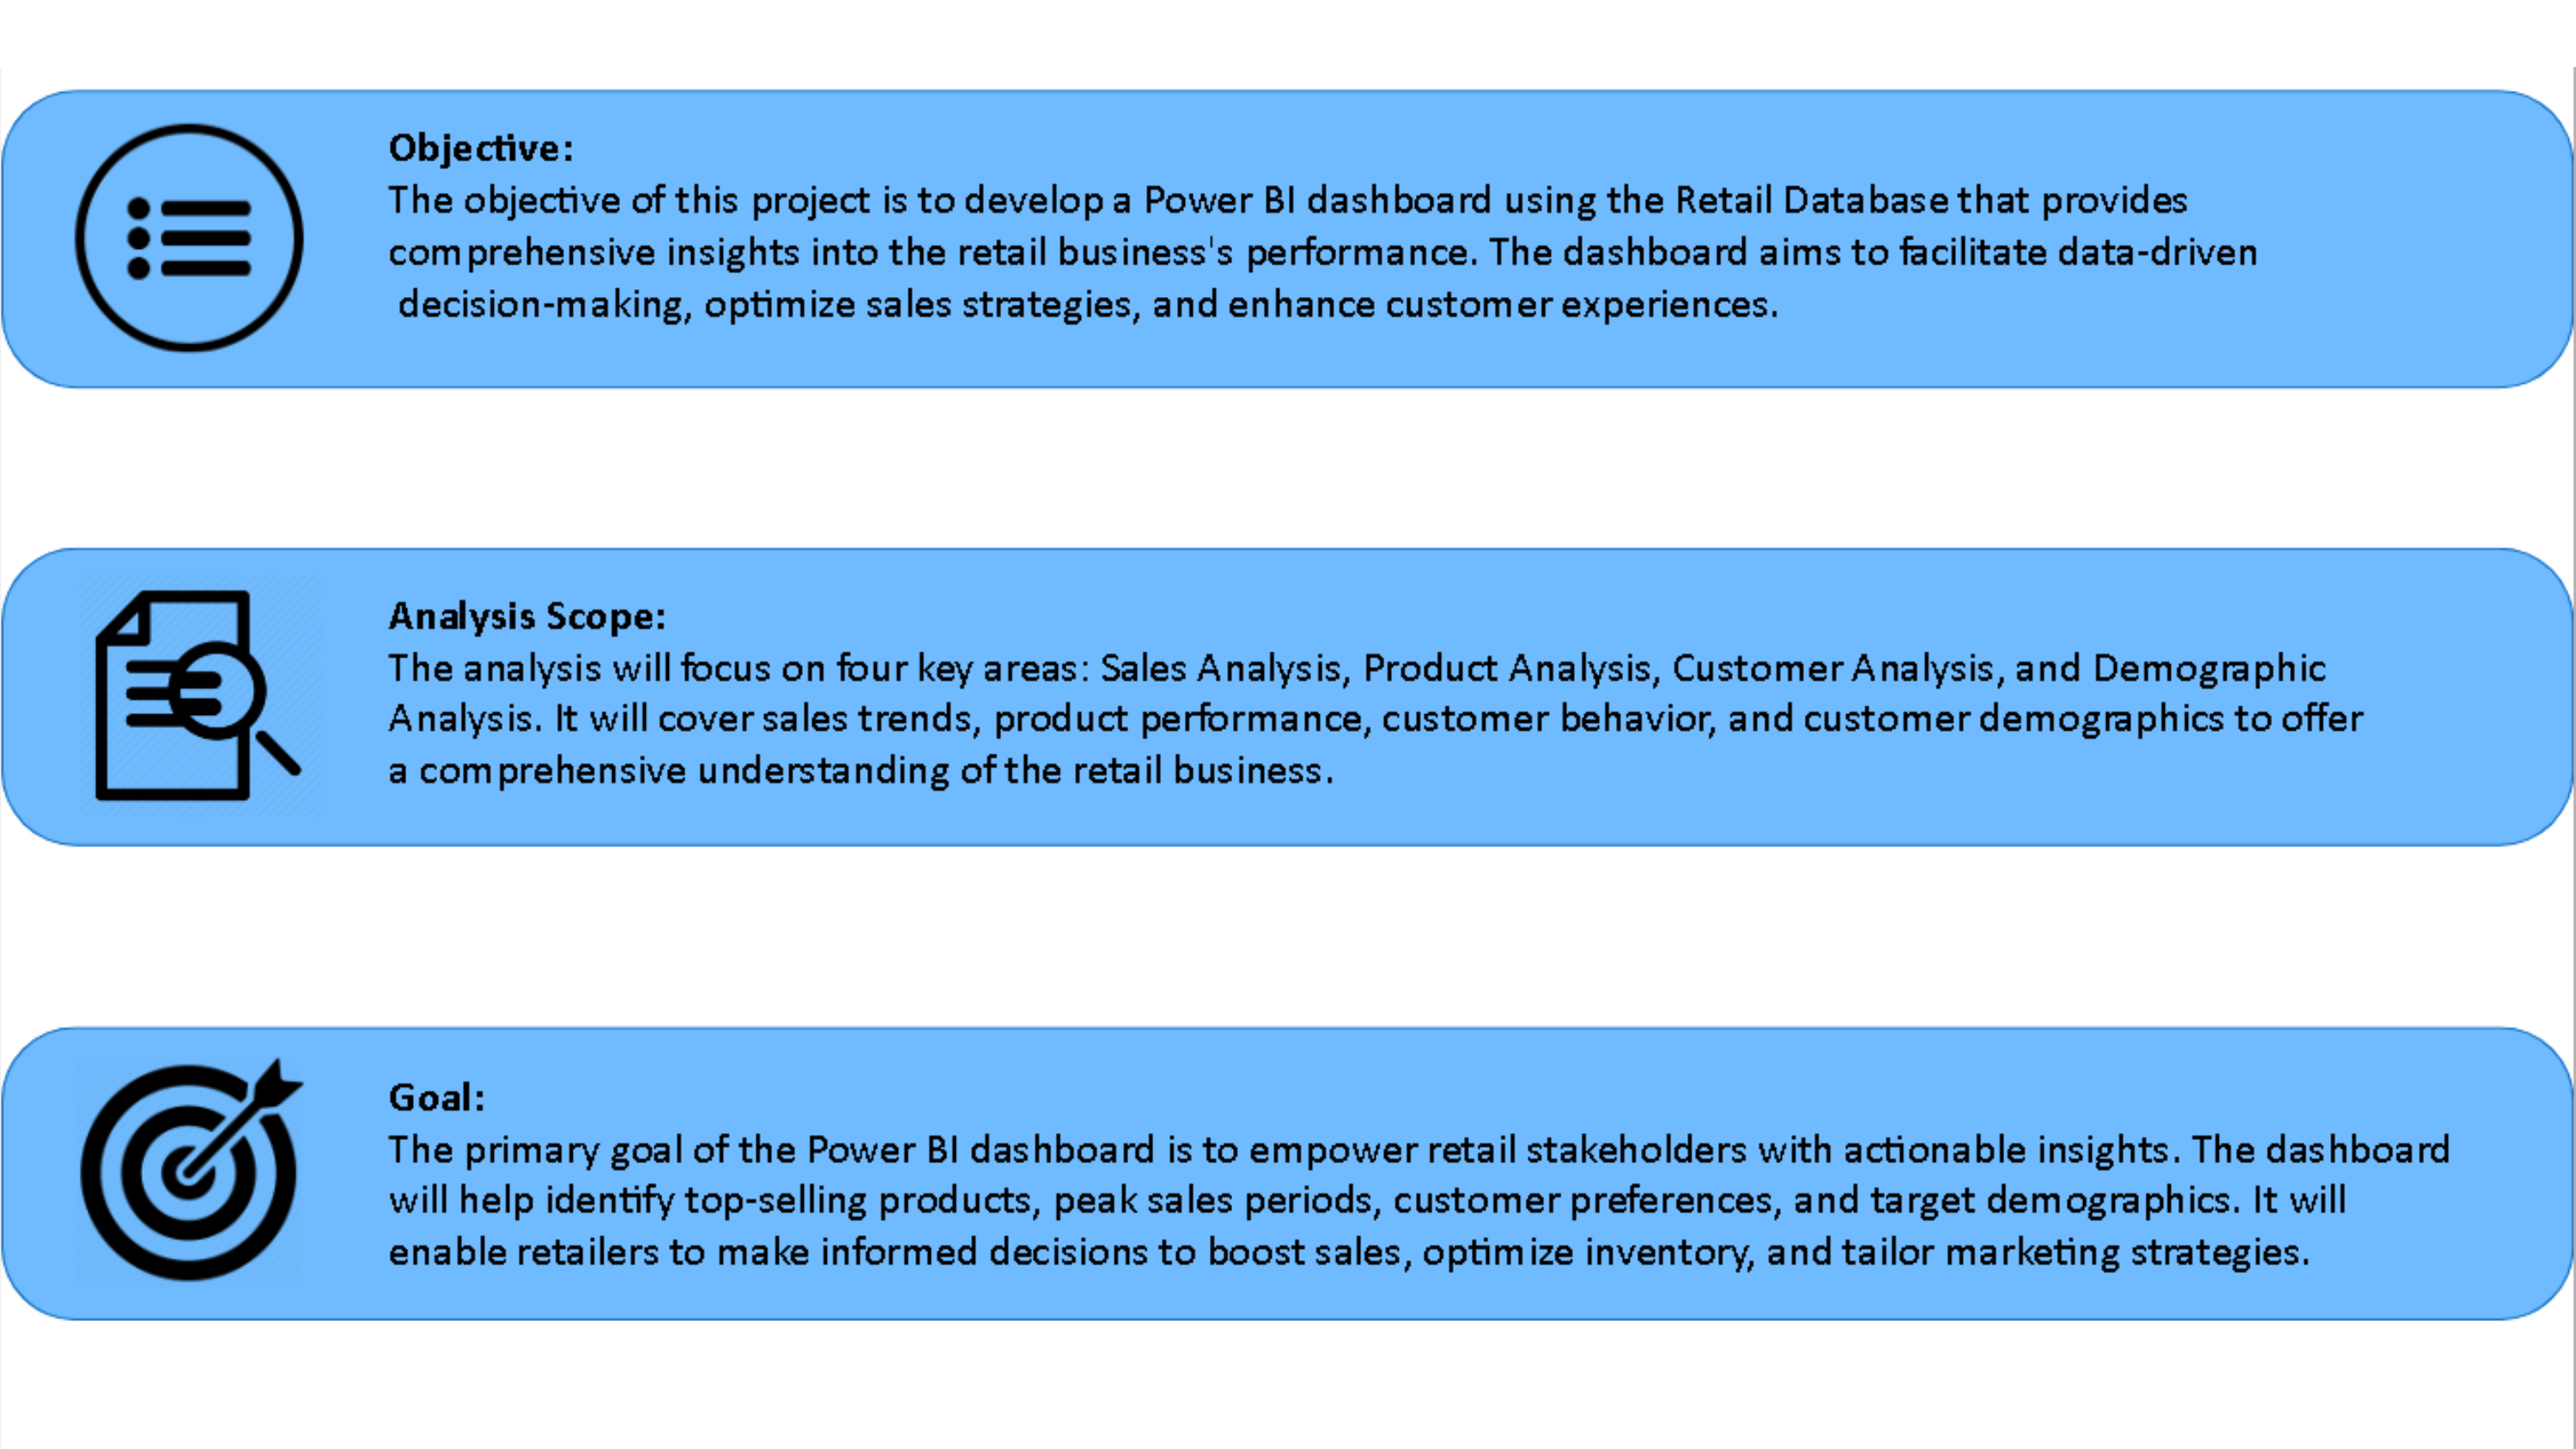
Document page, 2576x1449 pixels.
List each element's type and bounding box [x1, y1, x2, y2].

text_box [0, 67, 2576, 1449]
